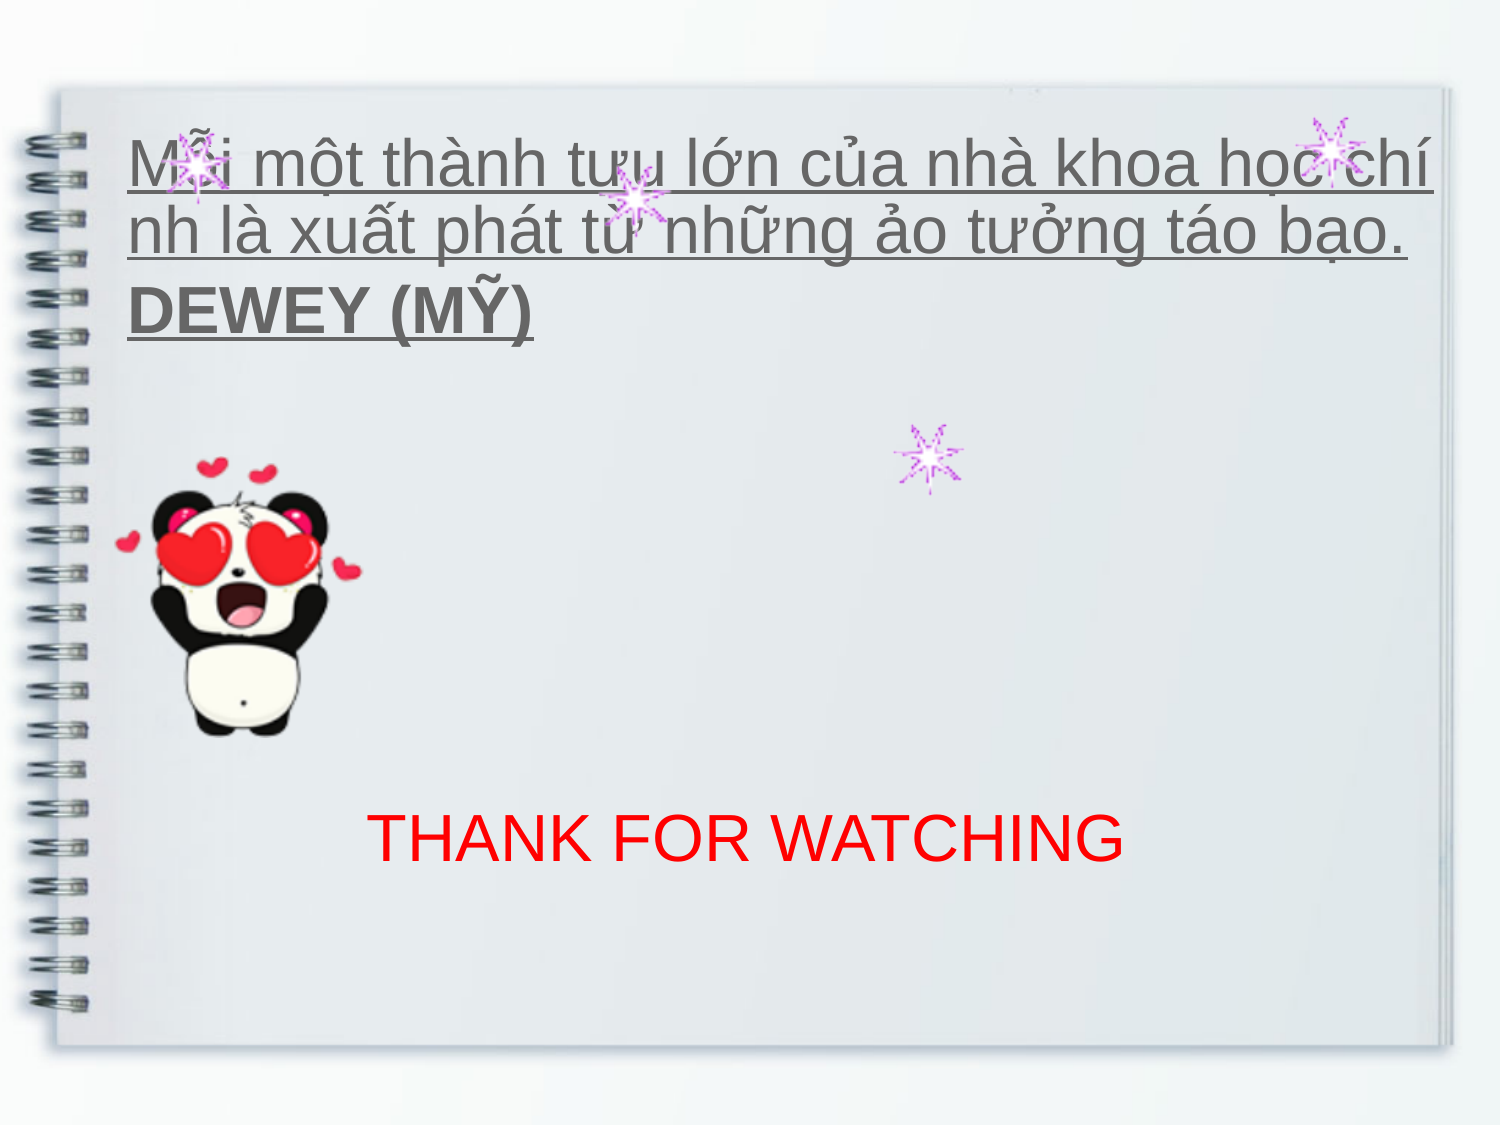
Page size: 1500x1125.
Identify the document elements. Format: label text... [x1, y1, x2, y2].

text_box THANK FOR WATCHING [200, 787, 1294, 883]
text_box Mỗi một thành tựu lớn của nhà khoa học chính là xuất phát từ những ảo tưởng táo bạo. DEWEY (MỸ) [1177, 112, 1450, 333]
text_box Mỗi một thành tựu lớn của nhà khoa học chính là xuất phát từ những ảo tưởng táo bạo. DEWEY (MỸ) [112, 112, 656, 333]
picture [0, 0, 1500, 1125]
